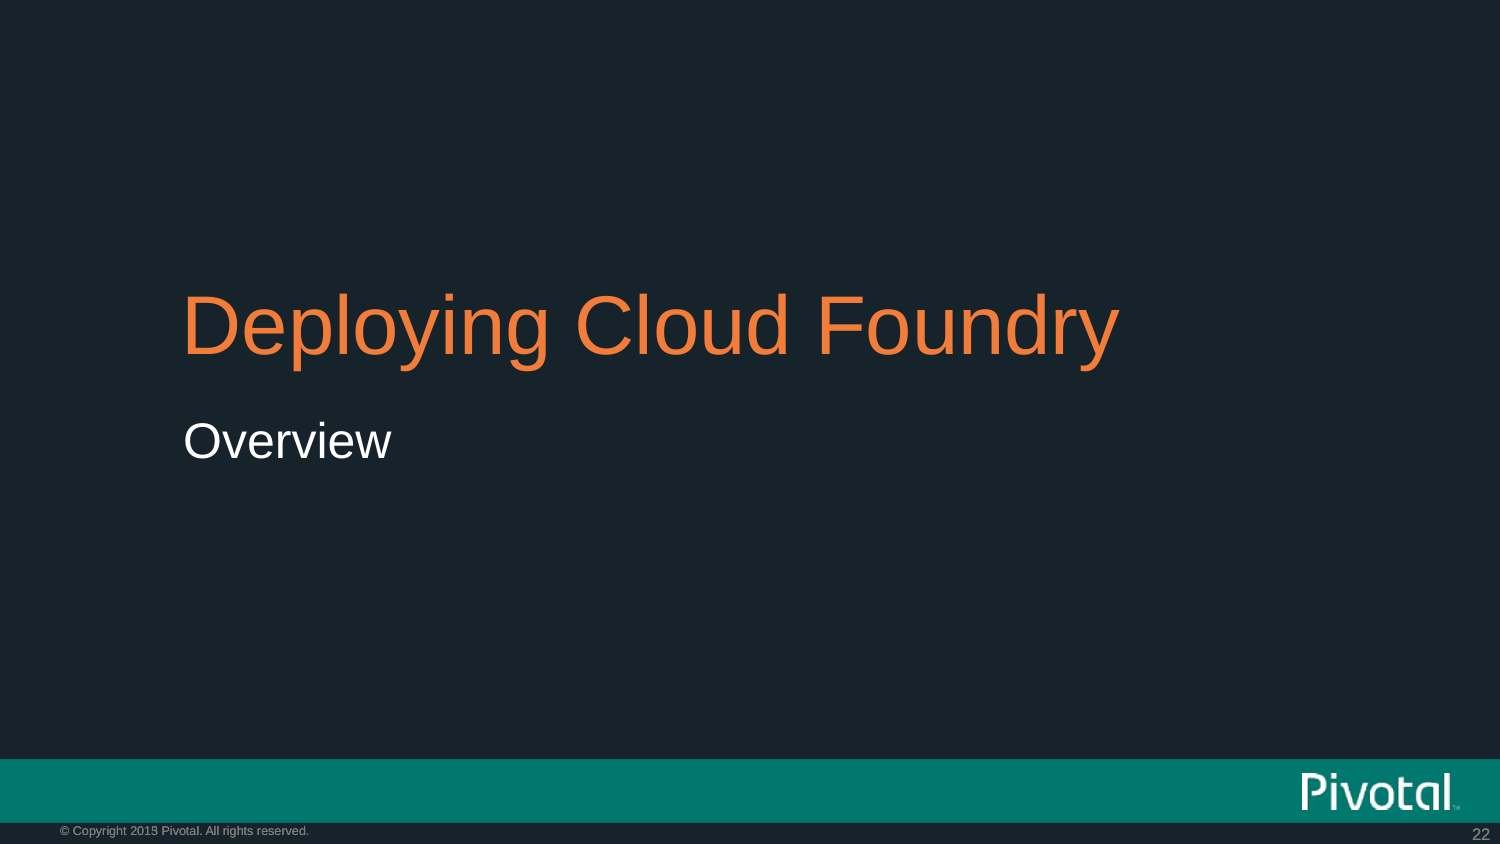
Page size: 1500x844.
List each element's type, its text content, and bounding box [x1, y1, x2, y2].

text_box Overview [168, 401, 1161, 494]
picture [1302, 773, 1460, 810]
title Deploying Cloud Foundry [166, 261, 1160, 388]
